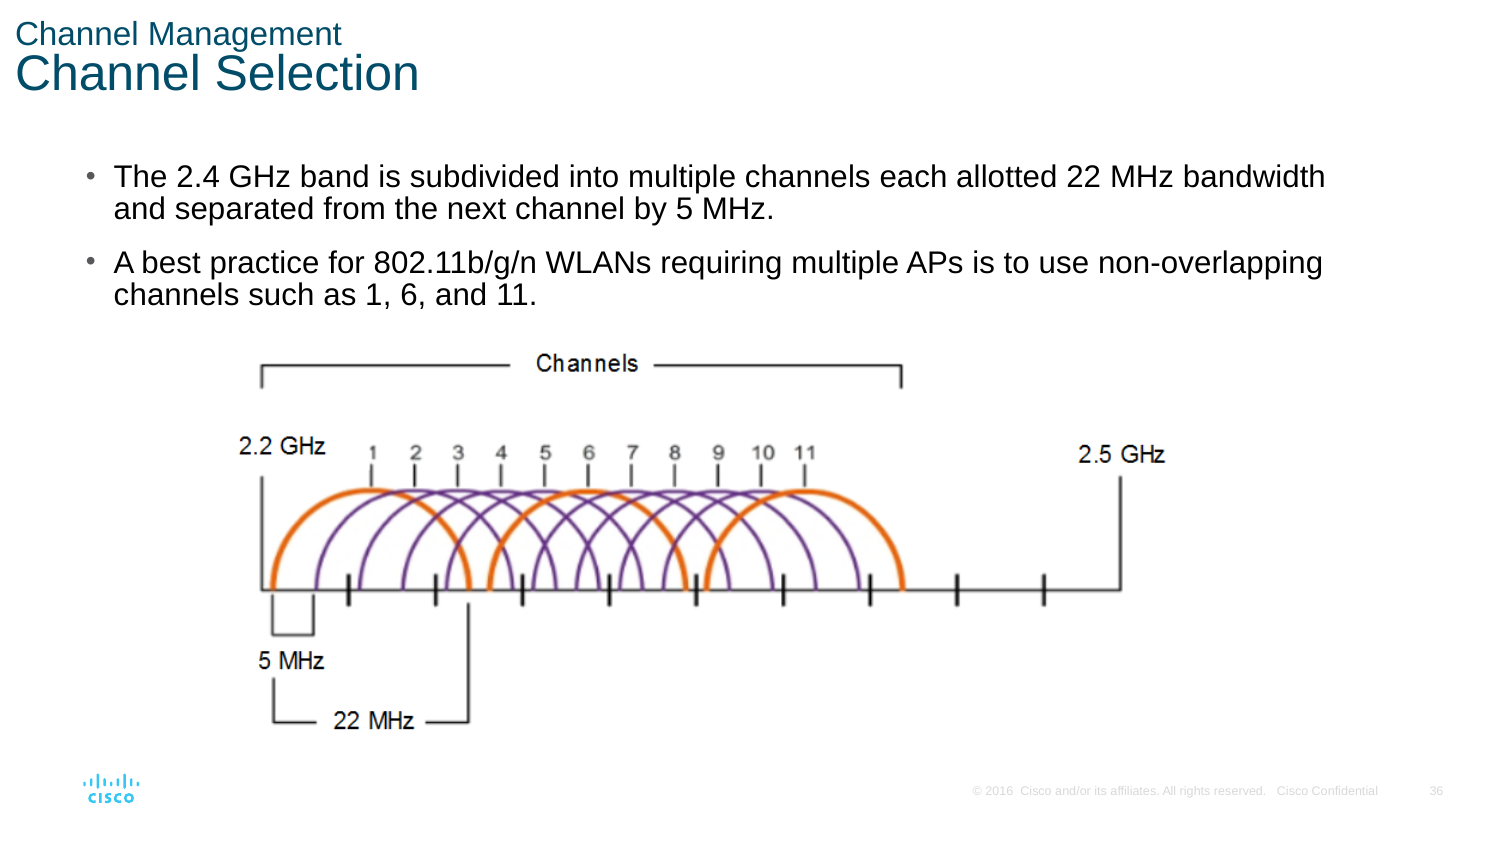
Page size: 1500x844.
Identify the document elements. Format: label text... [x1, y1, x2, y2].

title Channel Management Channel Selection [0, 0, 1369, 121]
picture [203, 313, 1185, 752]
list The 2.4 GHz band is subdivided into multiple channels each allotted 22 MHz bandwidth and separated from the next channel by 5 MHz. A best practice for 802.11b/g/n WLANs requiring multiple APs is to use non-overlapping channels such as 1, 6, and 11. [70, 154, 1369, 332]
